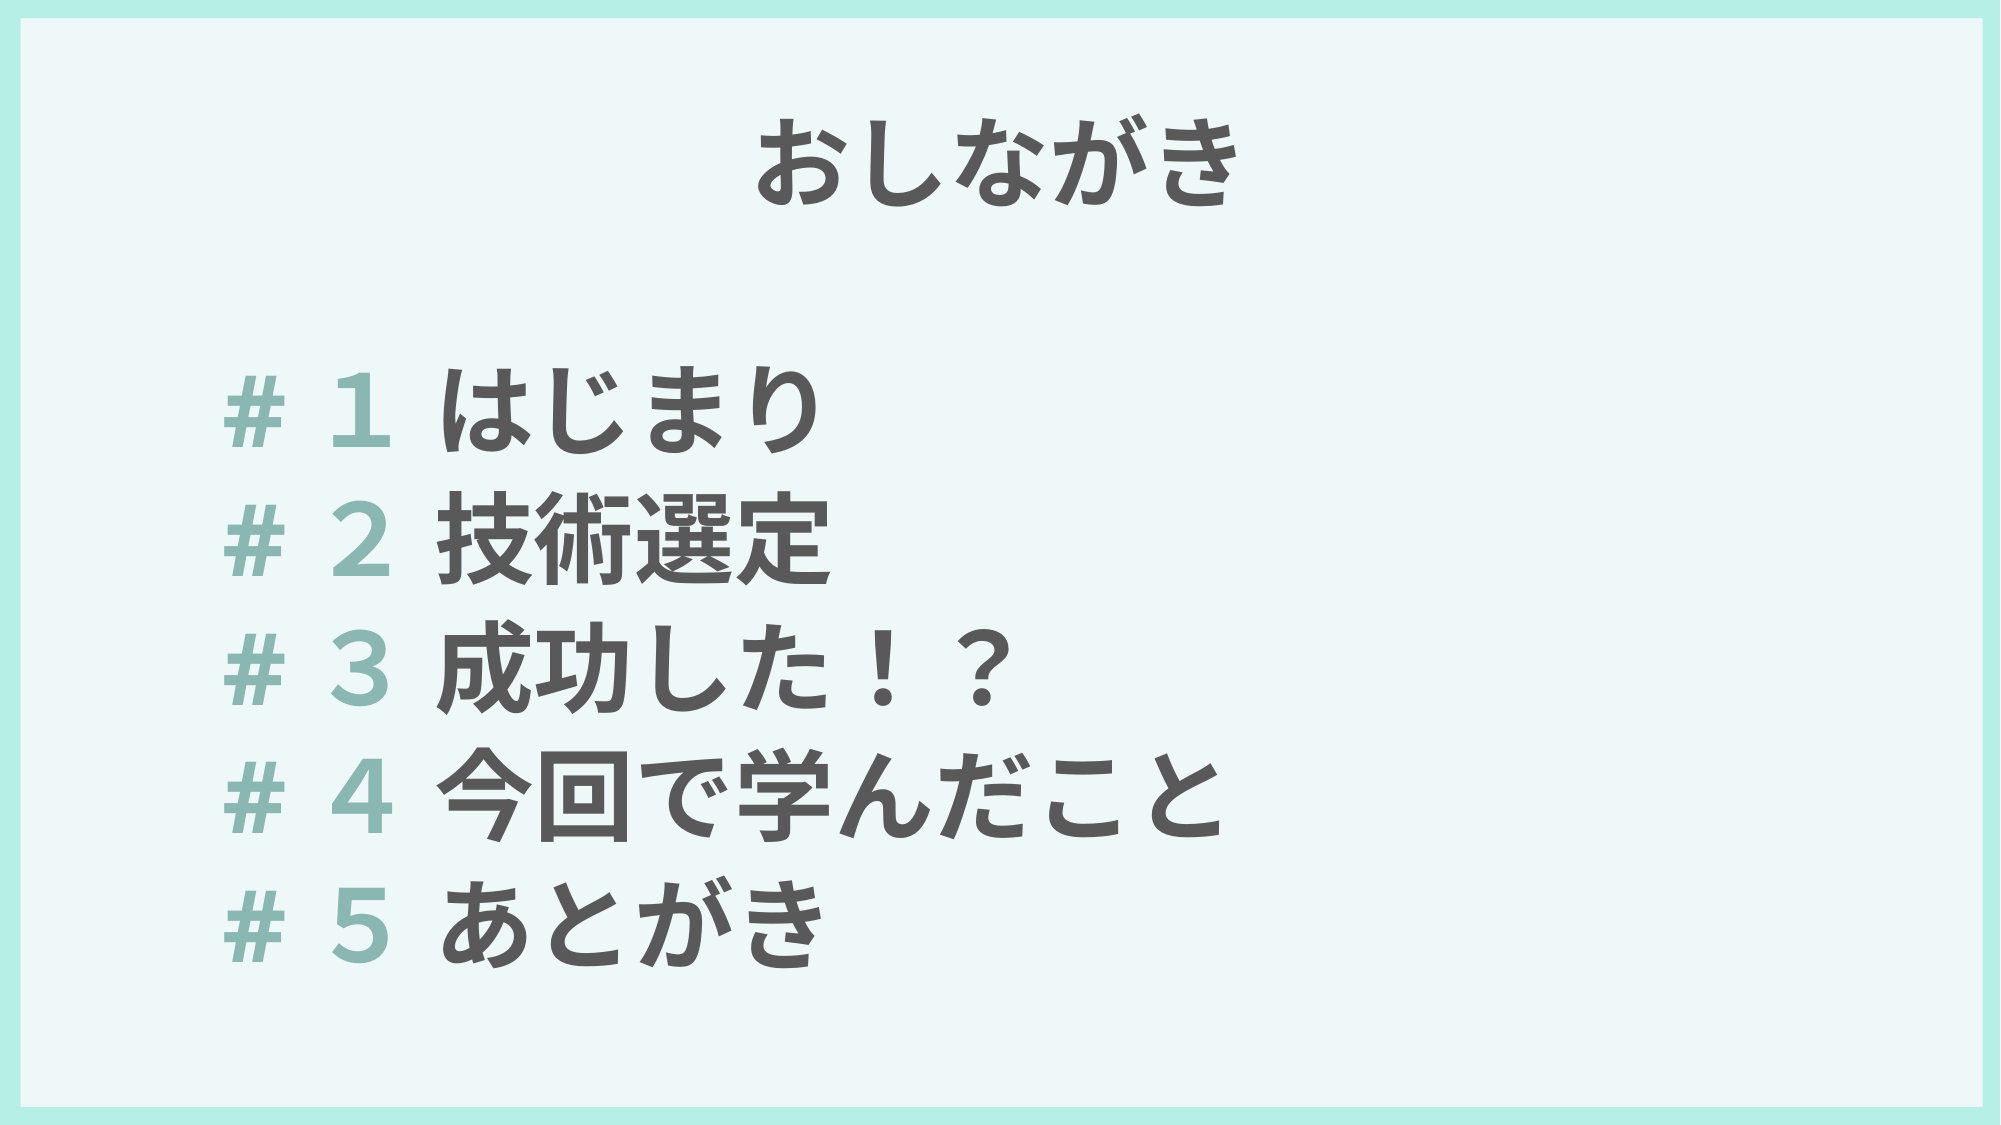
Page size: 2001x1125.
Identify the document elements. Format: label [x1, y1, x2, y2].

text_box [0, 0, 2000, 1125]
